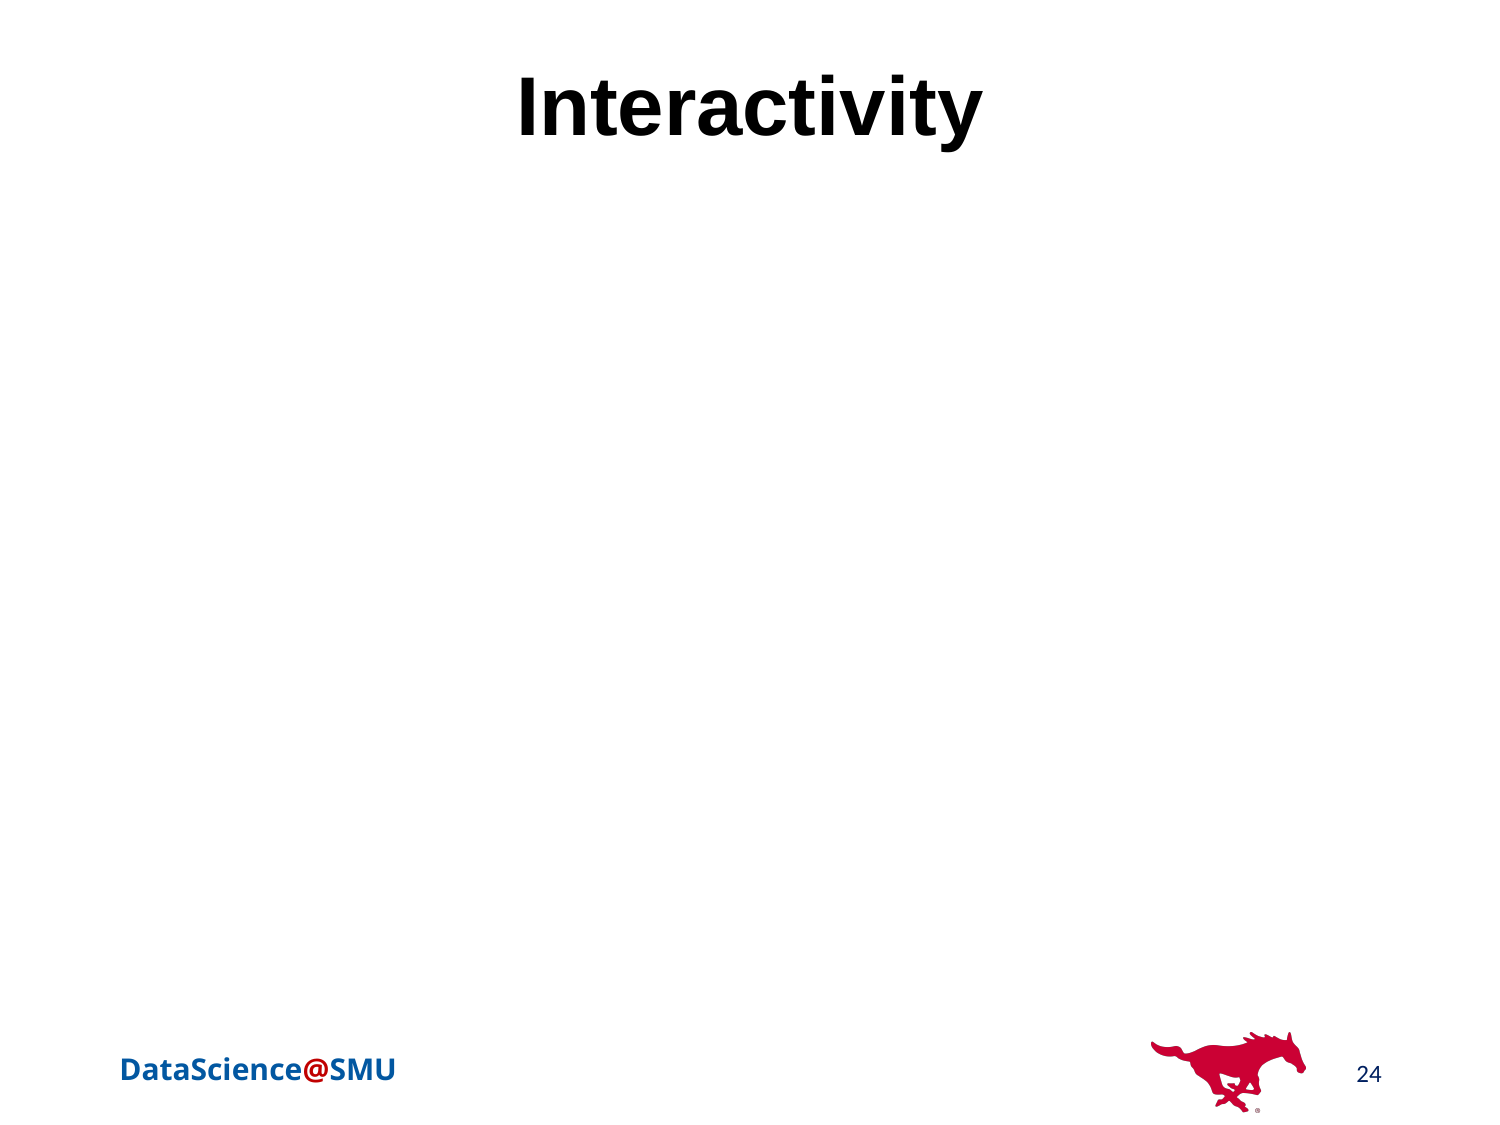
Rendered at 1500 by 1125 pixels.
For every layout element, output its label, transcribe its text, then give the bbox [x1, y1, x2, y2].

slide_number 24 [1059, 1042, 1397, 1103]
picture [1151, 1103, 1306, 1113]
title Interactivity [103, 0, 1397, 218]
picture [1151, 1032, 1306, 1042]
